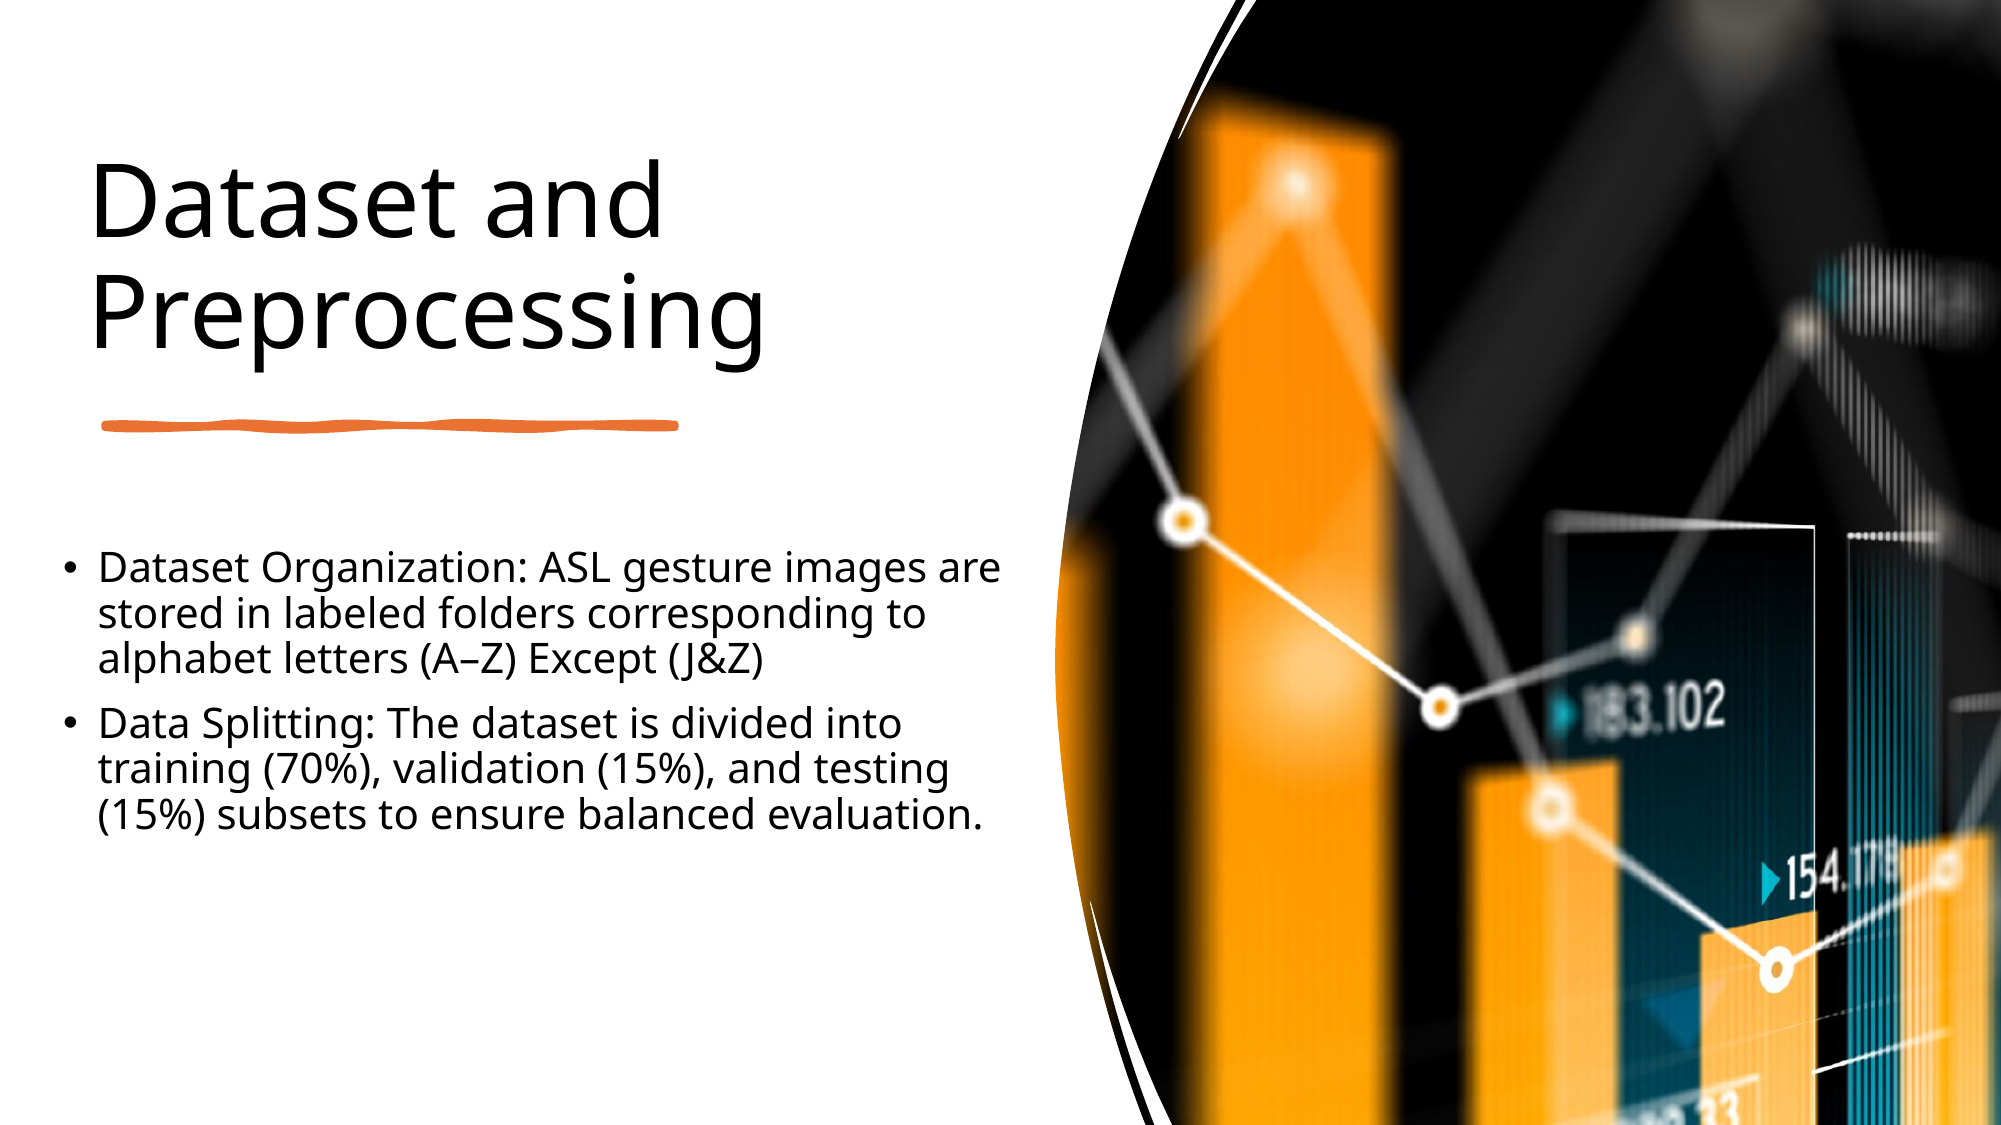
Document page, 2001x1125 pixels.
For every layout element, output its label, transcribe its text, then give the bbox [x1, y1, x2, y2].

picture [1054, 0, 2001, 1125]
title Dataset and Preprocessing [72, 57, 838, 379]
text_box [0, 0, 1054, 1125]
text_box [103, 420, 677, 432]
list Dataset Organization: ASL gesture images are stored in labeled folders corresponding to alphabet letters (A–Z) Except (J&Z) Data Splitting: The dataset is divided into training (70%), validation (15%), and testing (15%) subsets to ensure balanced evaluation. [48, 539, 1019, 908]
